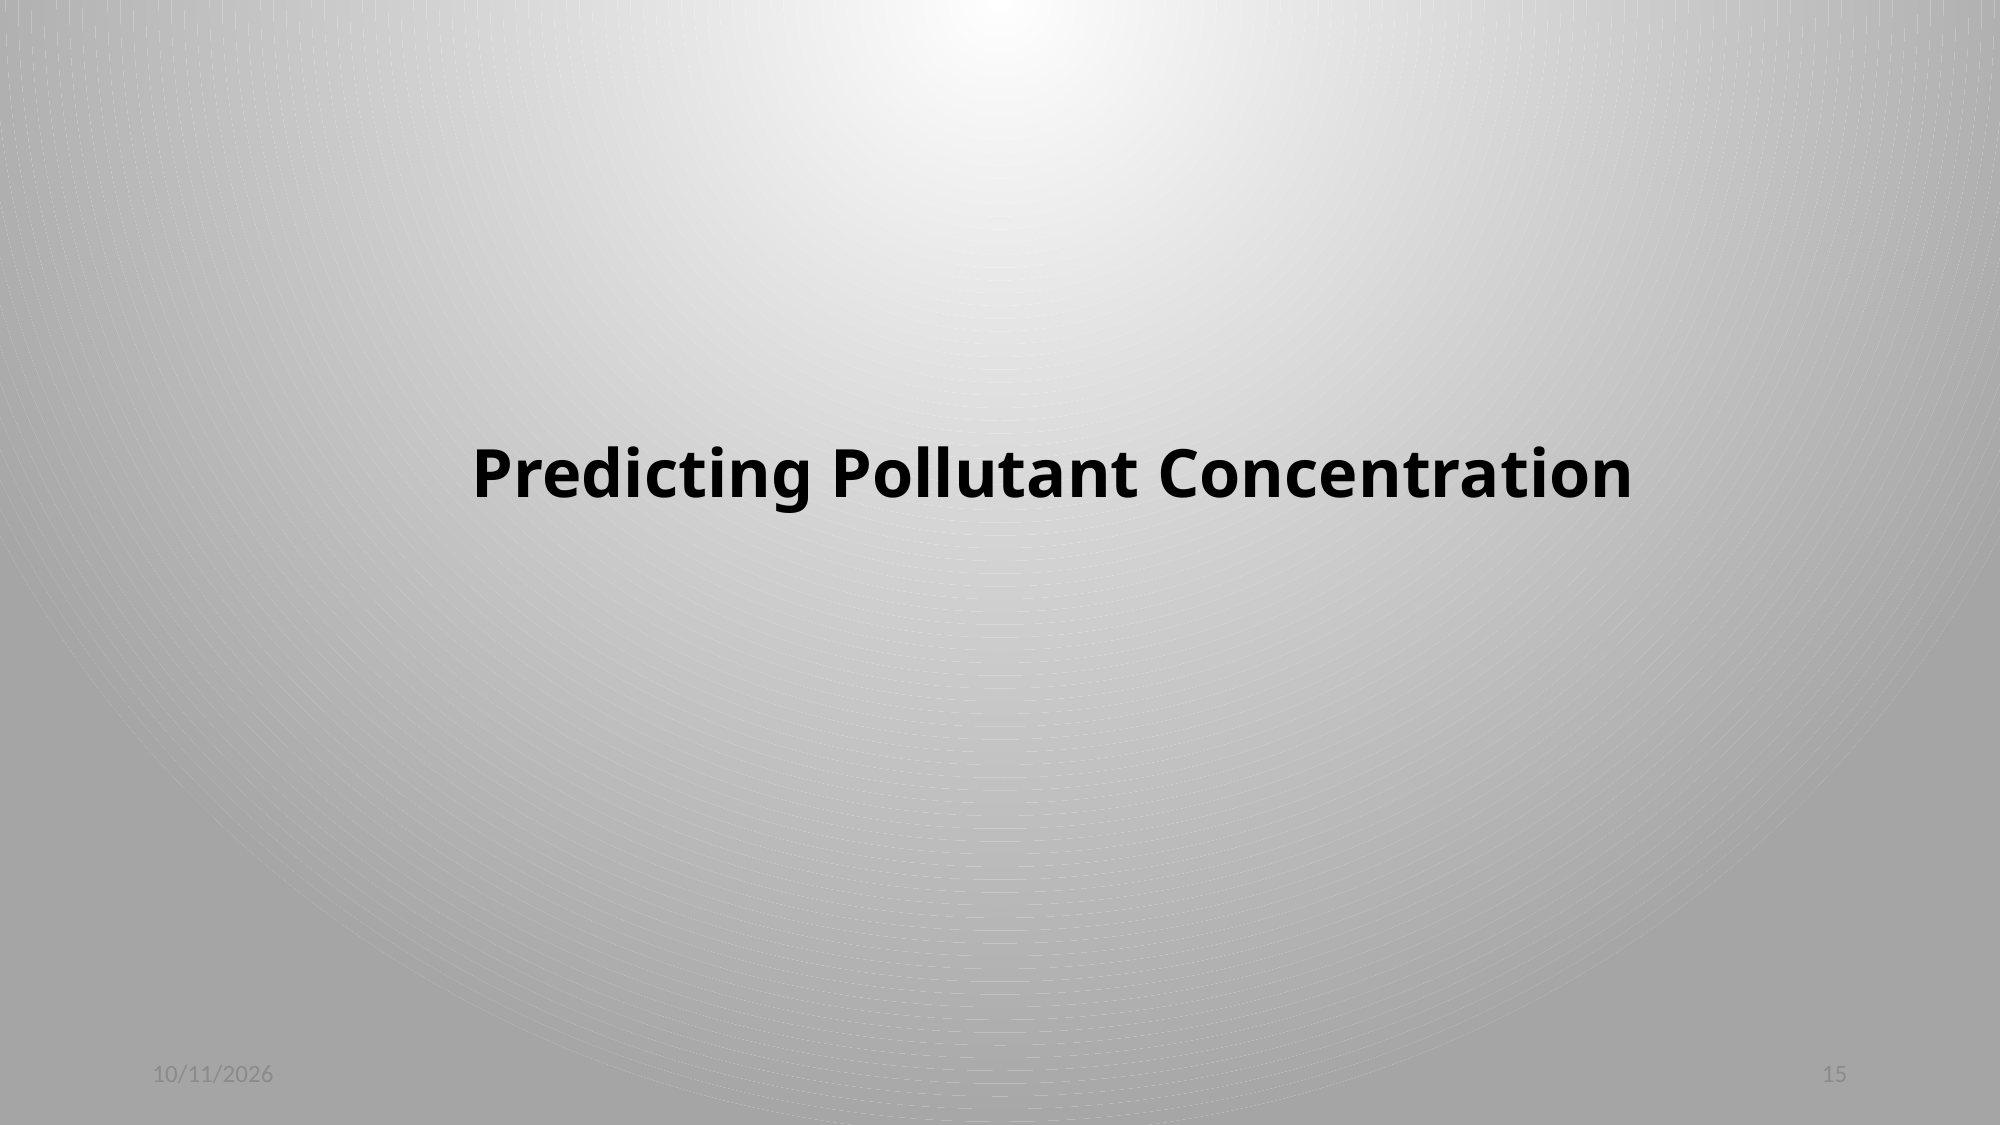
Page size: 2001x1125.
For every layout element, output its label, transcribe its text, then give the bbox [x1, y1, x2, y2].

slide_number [137, 1042, 588, 1103]
slide_number 15 [1412, 1042, 1863, 1103]
text_box Predicting Pollutant Concentration [190, 407, 1916, 545]
